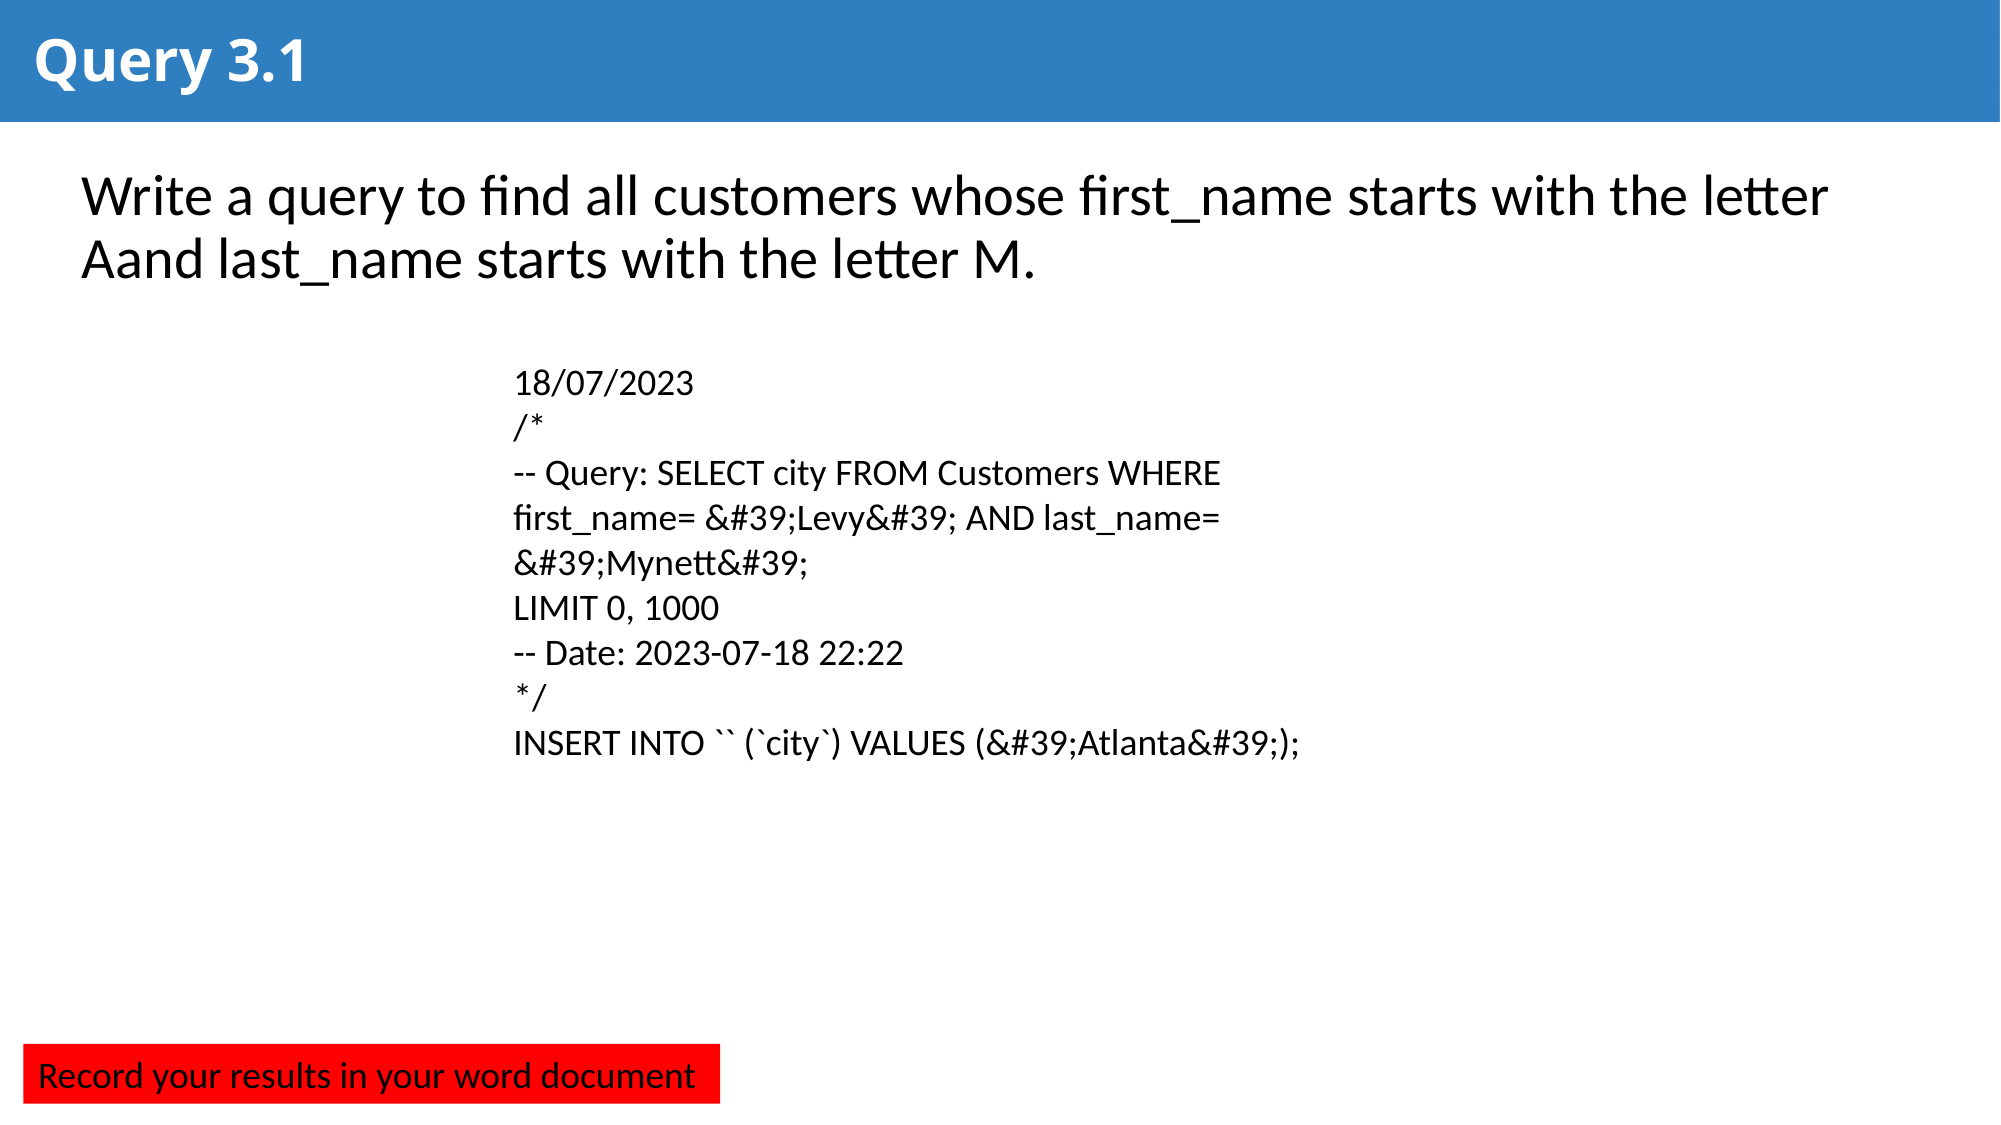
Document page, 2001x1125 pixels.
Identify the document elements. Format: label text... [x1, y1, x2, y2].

text_box Record your results in your word document [23, 1043, 721, 1104]
list Write a query to find all customers whose first_name starts with the letter Aand last_name starts with the letter M. [66, 158, 1907, 1082]
picture [0, 0, 2000, 122]
title Query 3.1 [18, 21, 1744, 105]
text_box 18/07/2023 /* -- Query: SELECT city FROM Customers WHERE first_name= &#39;Levy&#39; AND last_name= &#39;Mynett&#39; LIMIT 0, 1000 -- Date: 2023-07-18 22:22 */ INSERT INTO `` (`city`) VALUES (&#39;Atlanta&#39;); [498, 350, 1500, 771]
